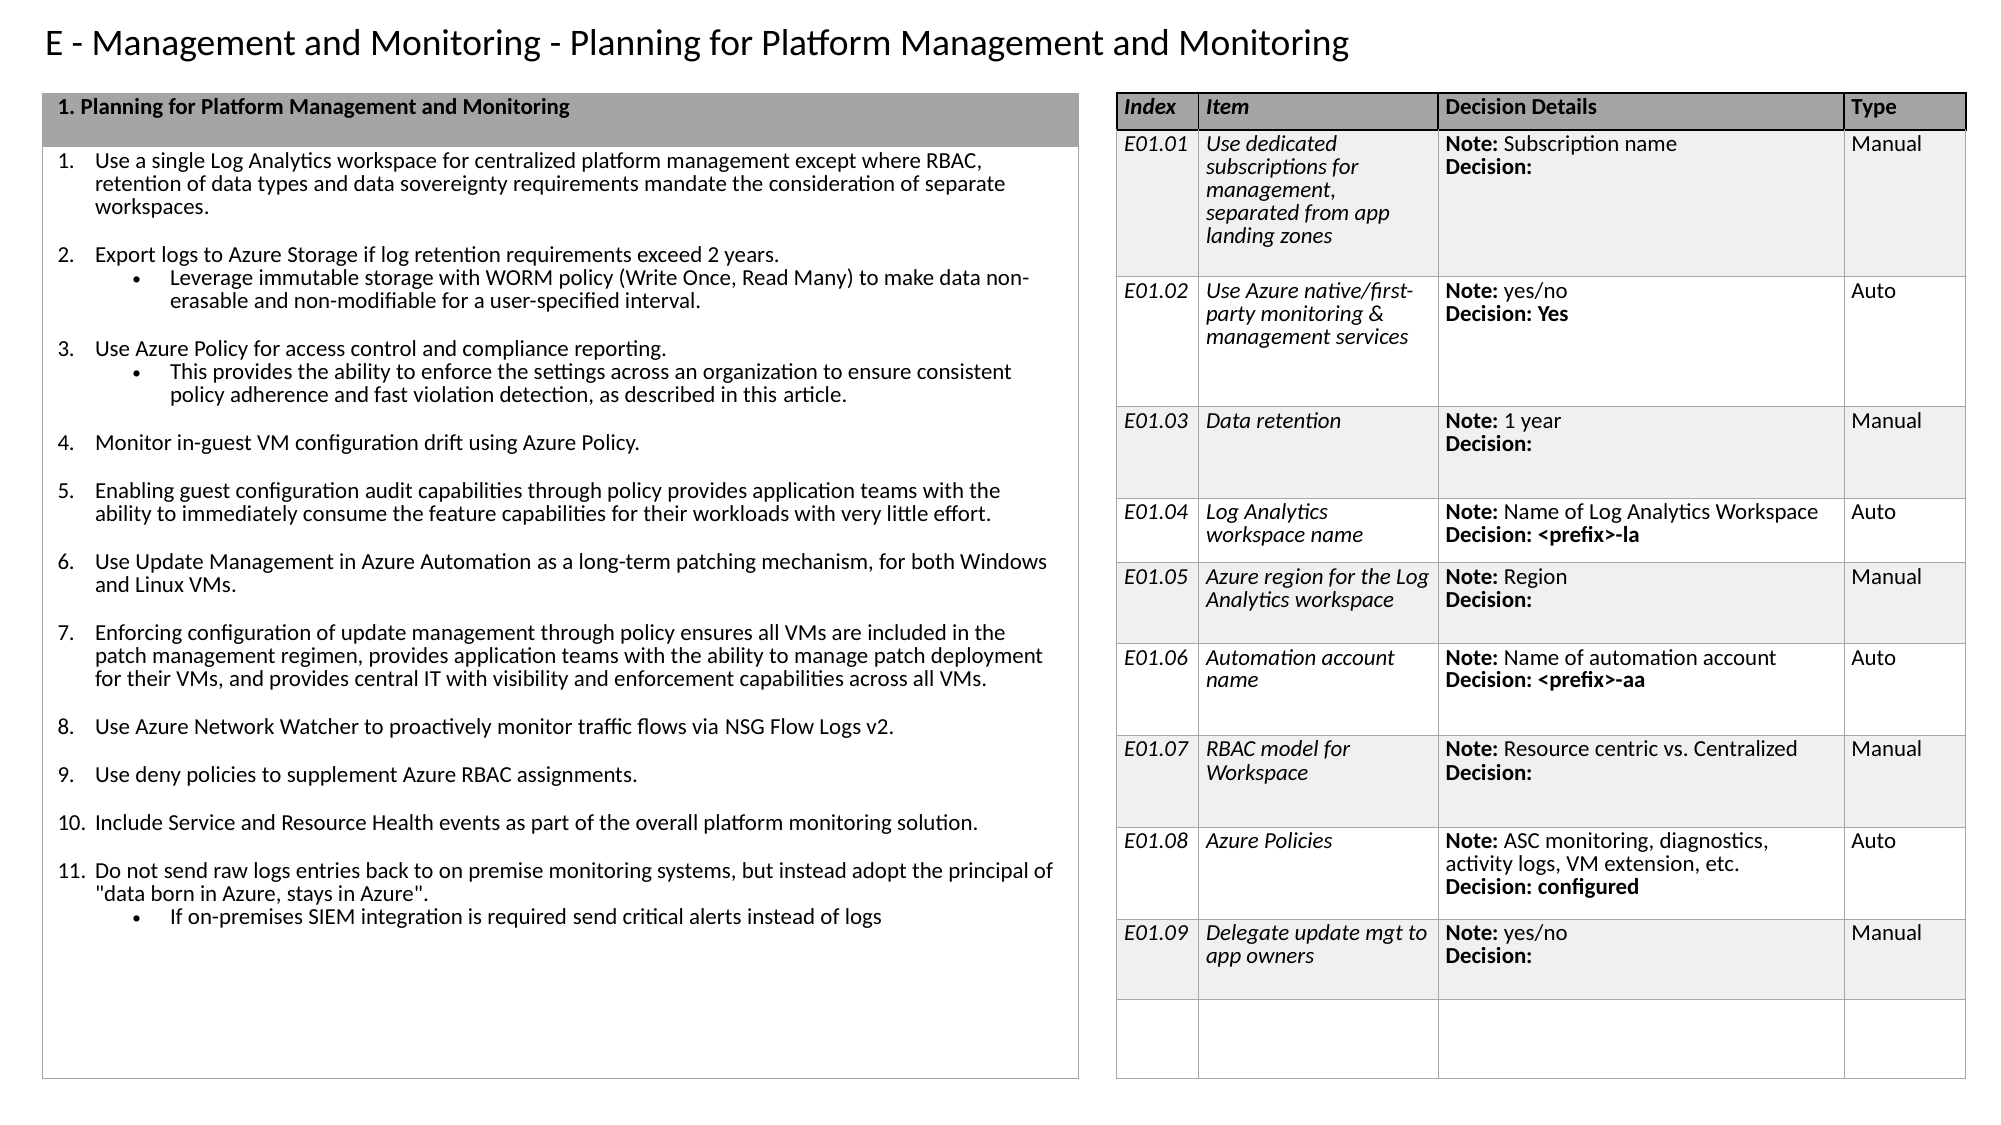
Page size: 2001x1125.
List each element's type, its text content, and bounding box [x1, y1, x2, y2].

table_header 1. Planning for Platform Management and Monitoring [43, 94, 1078, 146]
table_cell Manual [1845, 563, 1965, 643]
table_cell [1199, 1000, 1438, 1078]
table_cell E01.02 [1117, 277, 1198, 406]
table_cell Manual [1845, 736, 1965, 827]
table_header Item [1199, 94, 1437, 129]
title E - Management and Monitoring - Planning for Platform Management and Monitoring [30, 10, 1374, 214]
table_cell [1439, 1000, 1844, 1078]
table_cell E01.06 [1117, 644, 1198, 735]
table_cell E01.01 [1117, 131, 1198, 276]
table_cell Note: Name of Log Analytics Workspace Decision: <prefix>-la [1439, 499, 1844, 562]
table_cell Manual [1845, 407, 1965, 498]
table_header Type [1845, 94, 1965, 129]
table_header Index [1118, 94, 1198, 129]
table_cell Use Azure native/first-party monitoring & management services [1199, 277, 1438, 406]
table_cell Note: Resource centric vs. Centralized Decision: [1439, 736, 1844, 827]
table_cell Note: yes/no Decision: [1439, 920, 1844, 999]
table_cell Note: 1 year Decision: [1439, 407, 1844, 498]
table_cell Manual [1845, 131, 1965, 276]
table_cell Use a single Log Analytics workspace for centralized platform management except where RBAC, retention of data types and data sovereignty requirements mandate the consideration of separate workspaces. Export logs to Azure Storage if log retention requirements exceed 2 years. Leverage immutable storage with WORM policy (Write Once, Read Many) to make data non-erasable and non-modifiable for a user-specified interval. Use Azure Policy for access control and compliance reporting. This provides the ability to enforce the settings across an organization to ensure consistent policy adherence and fast violation detection, as described in this article. Monitor in-guest VM configuration drift using Azure Policy. Enabling guest configuration audit capabilities through policy provides application teams with the ability to immediately consume the feature capabilities for their workloads with very little effort. Use Update Management in Azure Automation as a long-term patching mechanism, for both Windows and Linux VMs. Enforcing configuration of update management through policy ensures all VMs are included in the patch management regimen, provides application teams with the ability to manage patch deployment for their VMs, and provides central IT with visibility and enforcement capabilities across all VMs. Use Azure Network Watcher to proactively monitor traffic flows via NSG Flow Logs v2. Use deny policies to supplement Azure RBAC assignments. Include Service and Resource Health events as part of the overall platform monitoring solution. Do not send raw logs entries back to on premise monitoring systems, but instead adopt the principal of "data born in Azure, stays in Azure". If on-premises SIEM integration is required send critical alerts instead of logs [43, 147, 1078, 1078]
table_cell Log Analytics workspace name [1199, 499, 1438, 562]
table_cell E01.03 [1117, 407, 1198, 498]
table_cell Auto [1845, 277, 1965, 406]
table_cell E01.09 [1117, 920, 1198, 999]
table_header Decision Details [1439, 94, 1843, 129]
table_cell Auto [1845, 828, 1965, 919]
table_cell E01.04 [1117, 499, 1198, 562]
table_cell Manual [1845, 920, 1965, 999]
table_cell Auto [1845, 499, 1965, 562]
table_cell E01.08 [1117, 828, 1198, 919]
table_cell RBAC model for Workspace [1199, 736, 1438, 827]
table_cell E01.07 [1117, 736, 1198, 827]
table_cell Delegate update mgt to app owners [1199, 920, 1438, 999]
table_cell E01.05 [1117, 563, 1198, 643]
table_cell Note: Subscription name Decision: [1439, 131, 1844, 276]
table_cell [1117, 1000, 1198, 1078]
table_cell Data retention [1199, 407, 1438, 498]
table_cell Note: ASC monitoring, diagnostics, activity logs, VM extension, etc. Decision: configured [1439, 828, 1844, 919]
table_cell Use dedicated subscriptions for management, separated from app landing zones [1199, 131, 1438, 276]
table_cell Note: yes/no Decision: Yes [1439, 277, 1844, 406]
table_cell Azure Policies [1199, 828, 1438, 919]
table_cell Note: Region Decision: [1439, 563, 1844, 643]
table_cell Azure region for the Log Analytics workspace [1199, 563, 1438, 643]
table_cell Automation account name [1199, 644, 1438, 735]
table_cell Auto [1845, 644, 1965, 735]
table_cell Note: Name of automation account Decision: <prefix>-aa [1439, 644, 1844, 735]
table_cell [1845, 1000, 1965, 1078]
